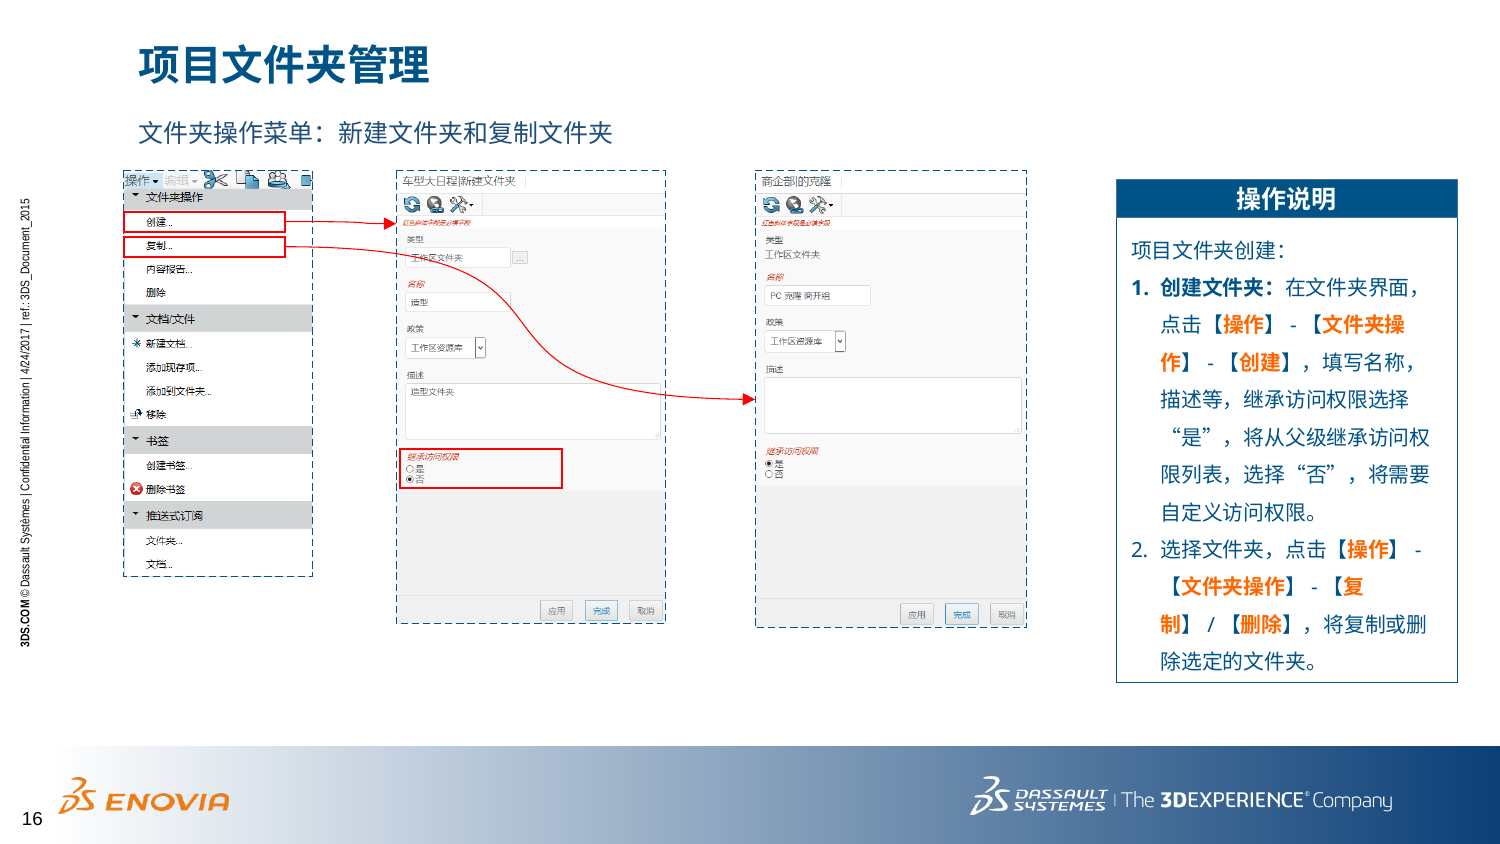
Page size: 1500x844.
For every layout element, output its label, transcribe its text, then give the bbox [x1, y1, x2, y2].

picture [396, 170, 666, 246]
picture [962, 775, 1400, 815]
title 项目文件夹管理 [123, 36, 1418, 99]
picture [123, 170, 313, 577]
list 文件夹操作菜单：新建文件夹和复制文件夹 [123, 113, 1418, 156]
picture [755, 170, 1027, 628]
picture [58, 777, 229, 814]
picture [396, 400, 666, 624]
text_box 操作说明 [1115, 179, 1458, 218]
text_box 项目文件夹创建： 创建文件夹：在文件夹界面，点击【操作】-【文件夹操作】-【创建】，填写名称，描述等，继承访问权限选择“是”，将从父级继承访问权限列表，选择“否”，将需要自定义访问权限。 选择文件夹，点击【操作】-【文件夹操作】-【复制】/【删除】，将复制或删除选定的文件夹。 [1115, 218, 1458, 683]
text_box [285, 246, 756, 400]
